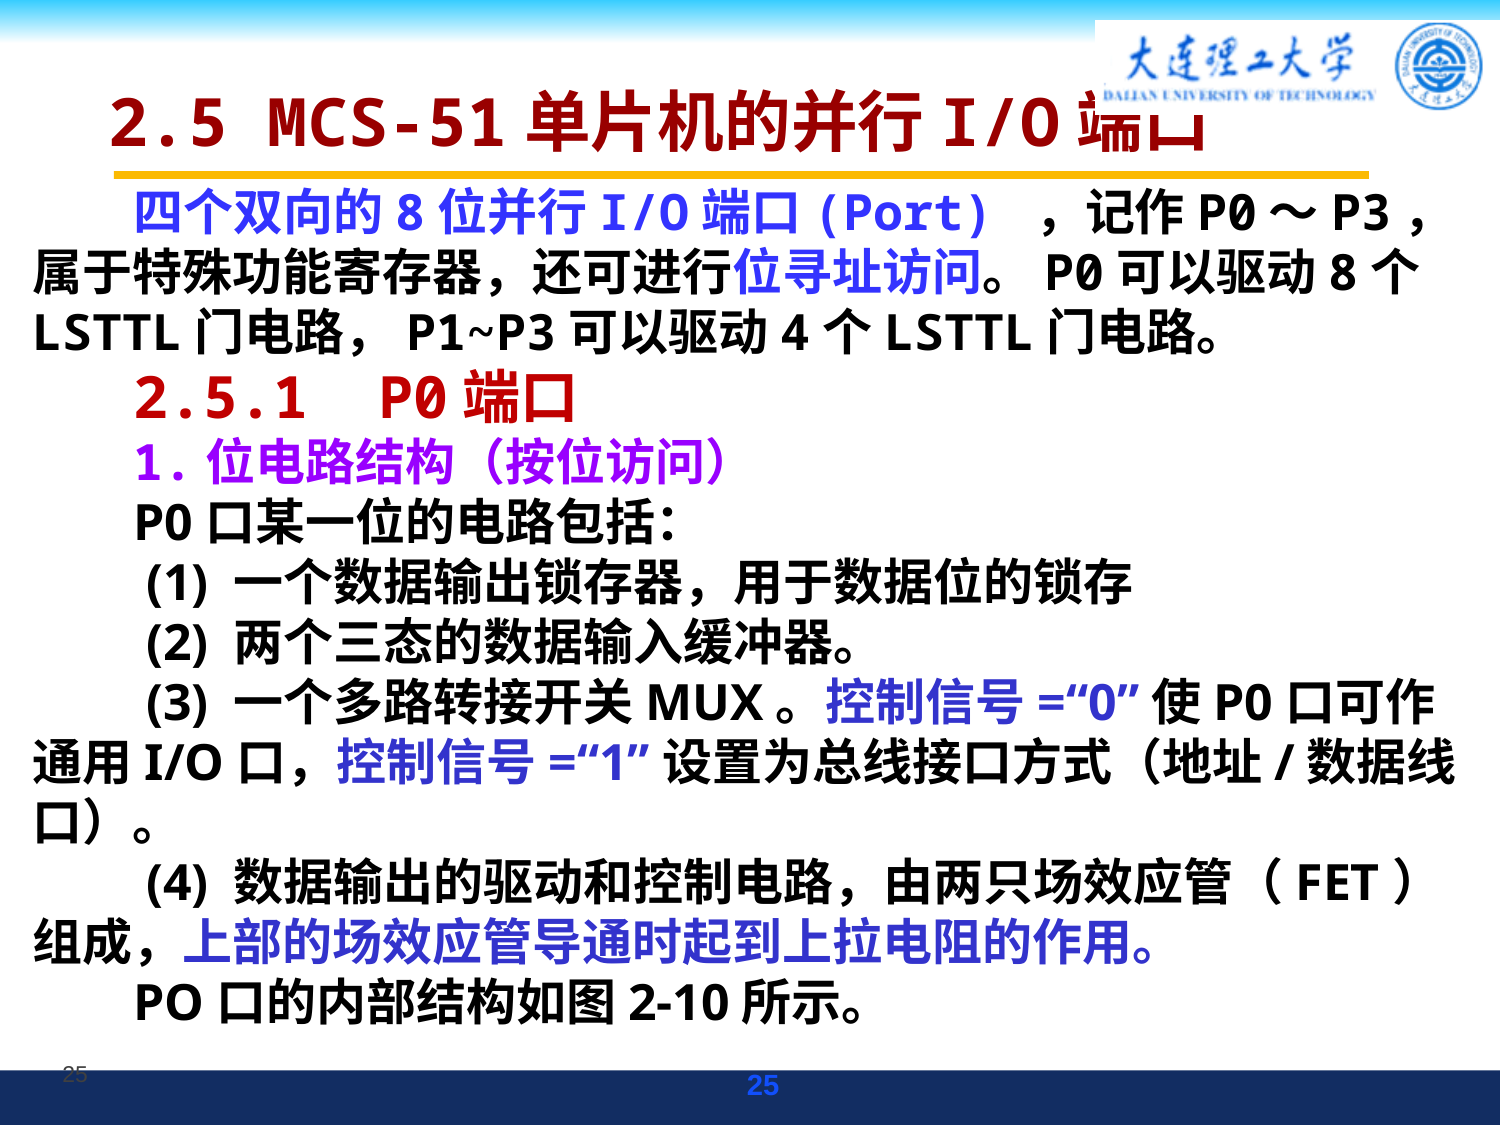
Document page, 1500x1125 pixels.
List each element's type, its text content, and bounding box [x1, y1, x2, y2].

list 四个双向的8位并行I/O端口(Port) ，记作P0～P3，属于特殊功能寄存器，还可进行位寻址访问。P0可以驱动8个LSTTL门电路，P1~P3可以驱动4个LSTTL门电路。 2.5.1 P0端口 1.位电路结构（按位访问） P0口某一位的电路包括： (1) 一个数据输出锁存器，用于数据位的锁存 (2) 两个三态的数据输入缓冲器。 (3) 一个多路转接开关MUX。控制信号=“0”使P0口可作通用I/O口，控制信号=“1”设置为总线接口方式（地址/数据线口）。 (4) 数据输出的驱动和控制电路，由两只场效应管（FET）组成，上部的场效应管导通时起到上拉电阻的作用。 PO口的内部结构如图2-10所示。 [17, 172, 1483, 1050]
title 2.5 MCS-51单片机的并行I/O端口 [53, 70, 1312, 171]
slide_number 25 [0, 1050, 150, 1097]
footer 25 [525, 1045, 1001, 1122]
picture [1095, 20, 1500, 115]
